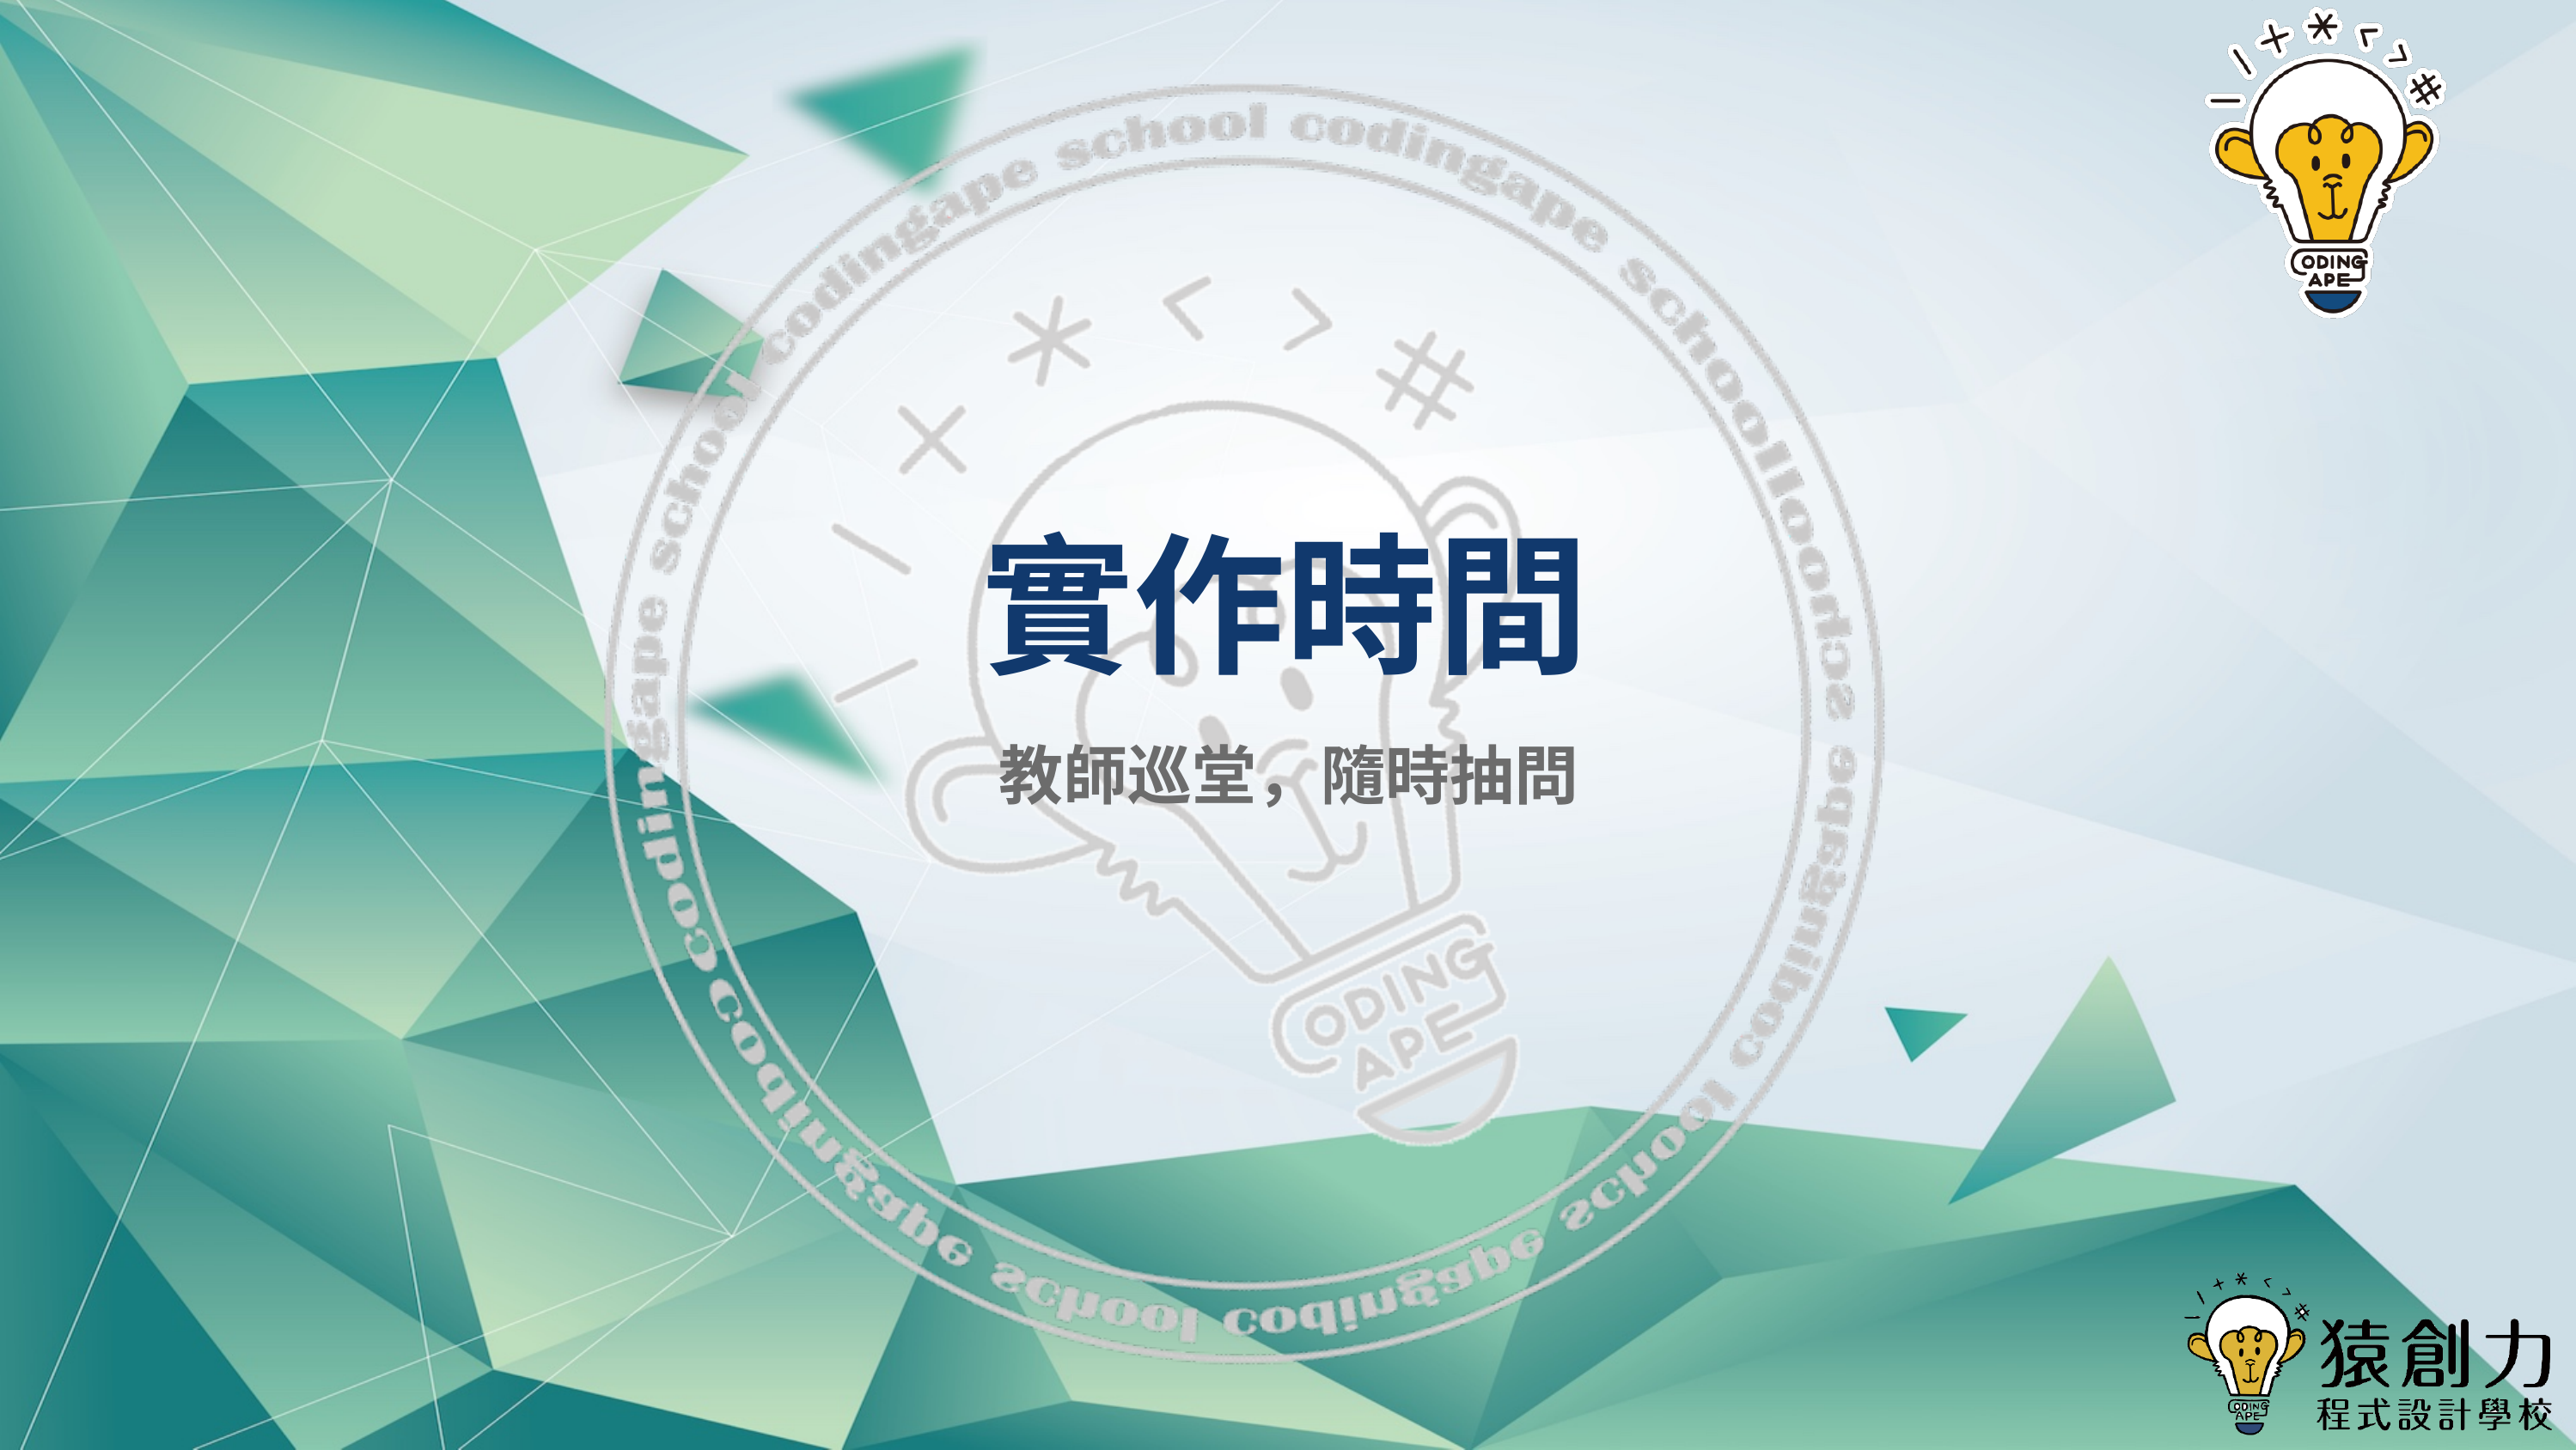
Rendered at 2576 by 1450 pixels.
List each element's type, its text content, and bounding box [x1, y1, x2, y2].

picture [0, 0, 2576, 1450]
list 教師巡堂，隨時抽問 [308, 718, 2269, 991]
list 實作時間 [305, 477, 2266, 712]
